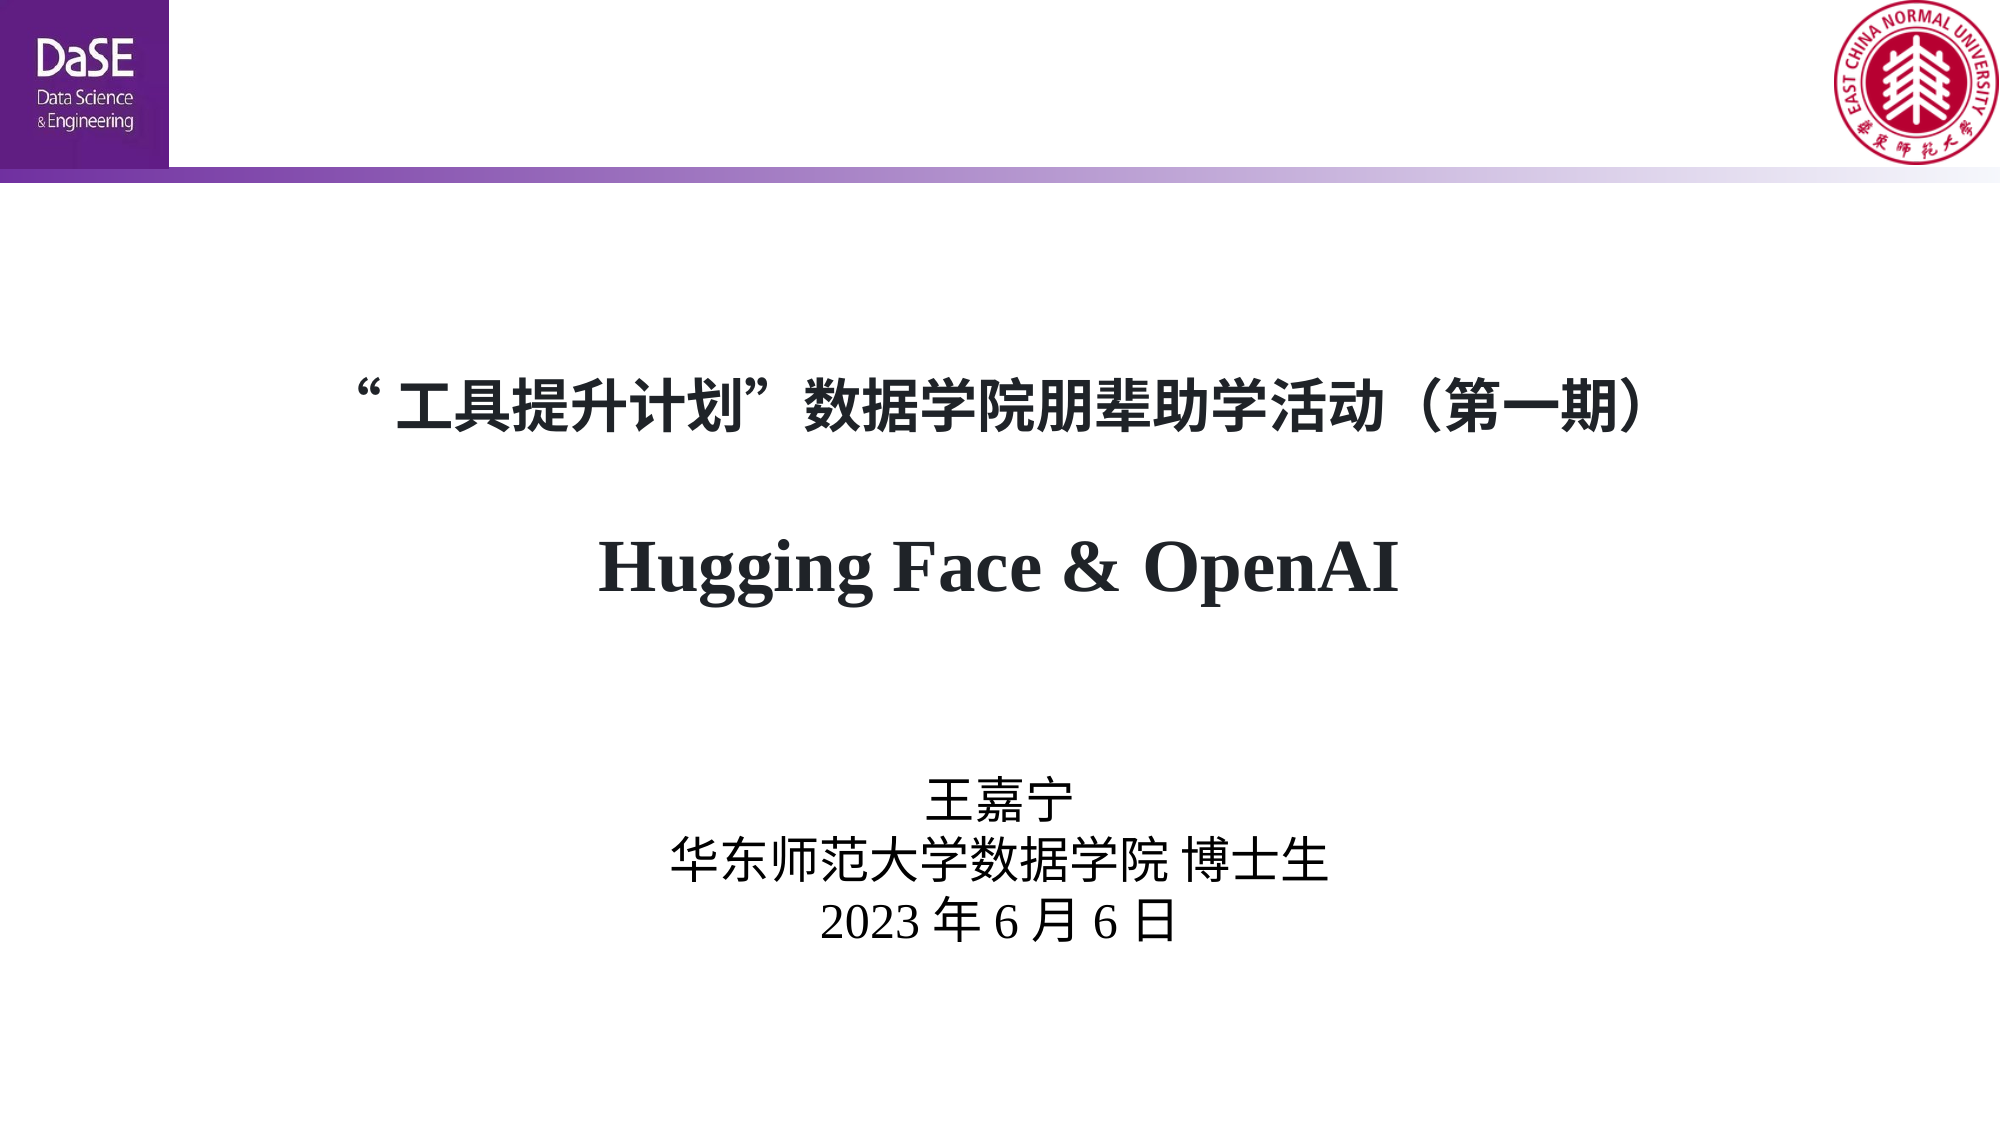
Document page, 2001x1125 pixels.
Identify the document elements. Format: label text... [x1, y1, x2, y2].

text_box “工具提升计划”数据学院朋辈助学活动（第一期） [132, 361, 1868, 446]
picture [0, 0, 169, 169]
text_box Hugging Face & OpenAI [132, 509, 1868, 615]
picture [1834, 0, 1999, 165]
text_box 王嘉宁 华东师范大学数据学院 博士生 2023年6月6日 [654, 761, 1346, 956]
text_box [0, 166, 2000, 183]
